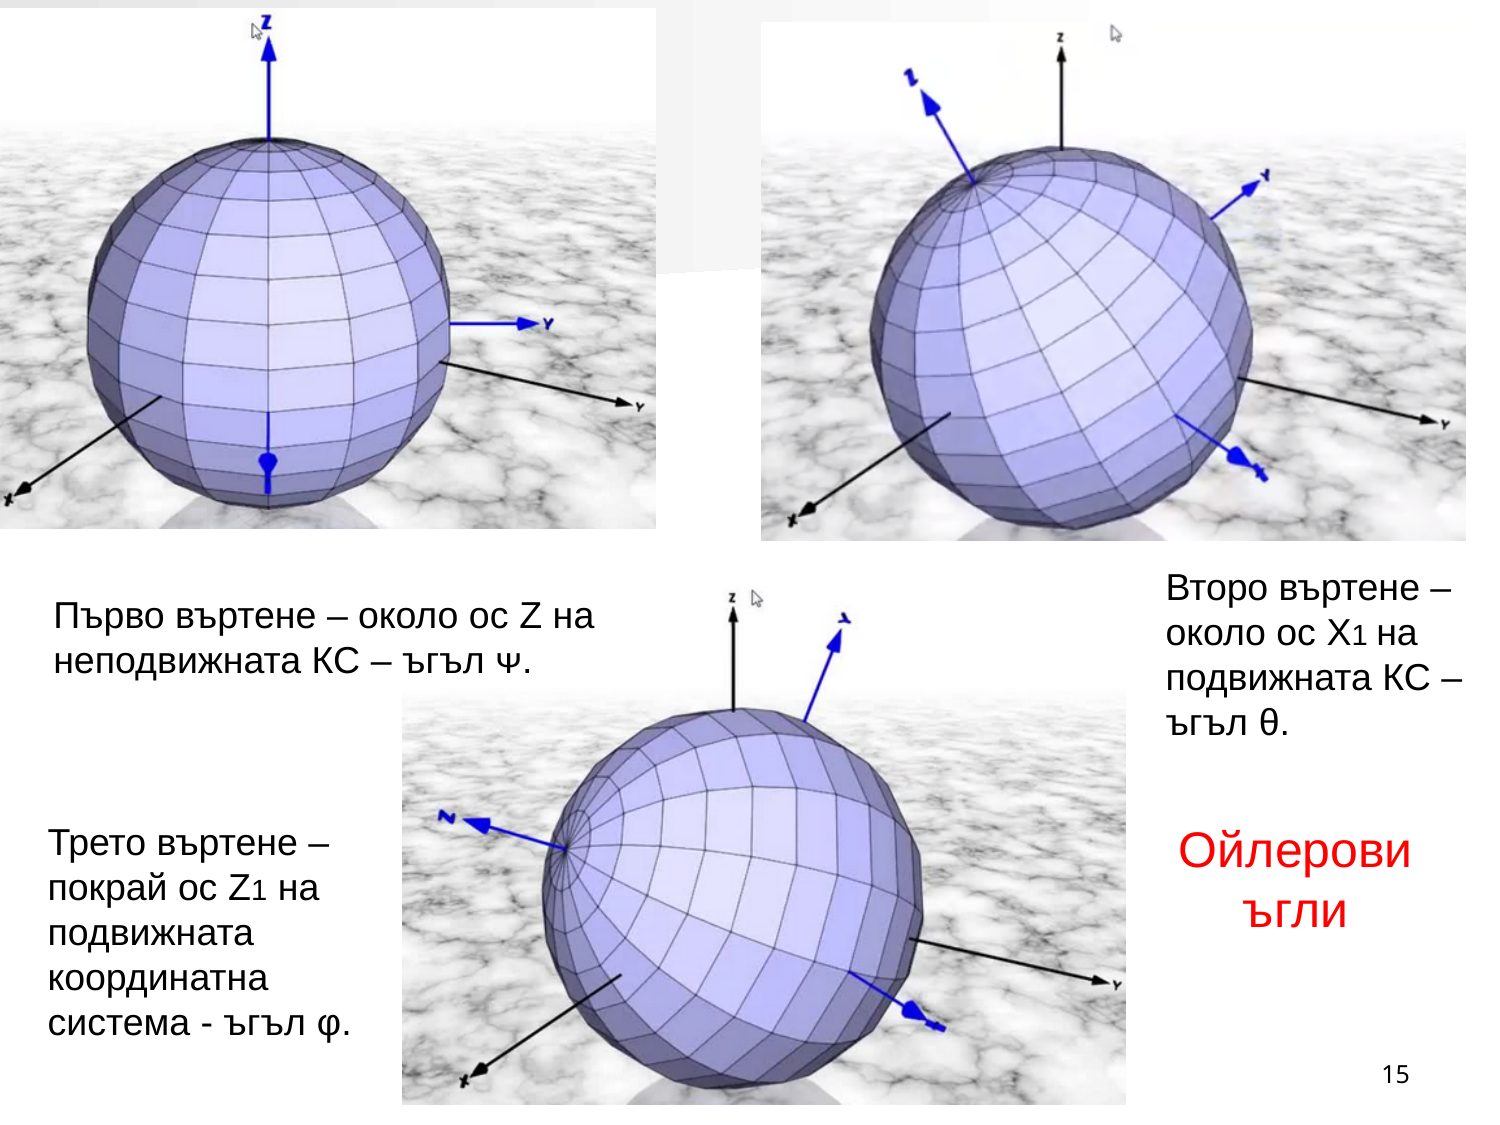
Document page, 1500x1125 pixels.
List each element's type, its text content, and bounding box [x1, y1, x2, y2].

text_box Второ въртене – около ос X1 на подвижната КС – ъгъл θ. [1150, 555, 1500, 751]
picture [761, 22, 1466, 541]
text_box Ойлерови ъгли [1150, 810, 1441, 946]
picture [402, 584, 1126, 1105]
text_box Трето въртене – покрай ос Z1 на подвижната координатна система - ъгъл φ. [32, 810, 378, 1051]
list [0, 8, 656, 529]
text_box Първо въртене – около ос Z на неподвижната КС – ъгъл ᴪ. [38, 583, 665, 689]
slide_number 15 [1126, 1025, 1425, 1100]
